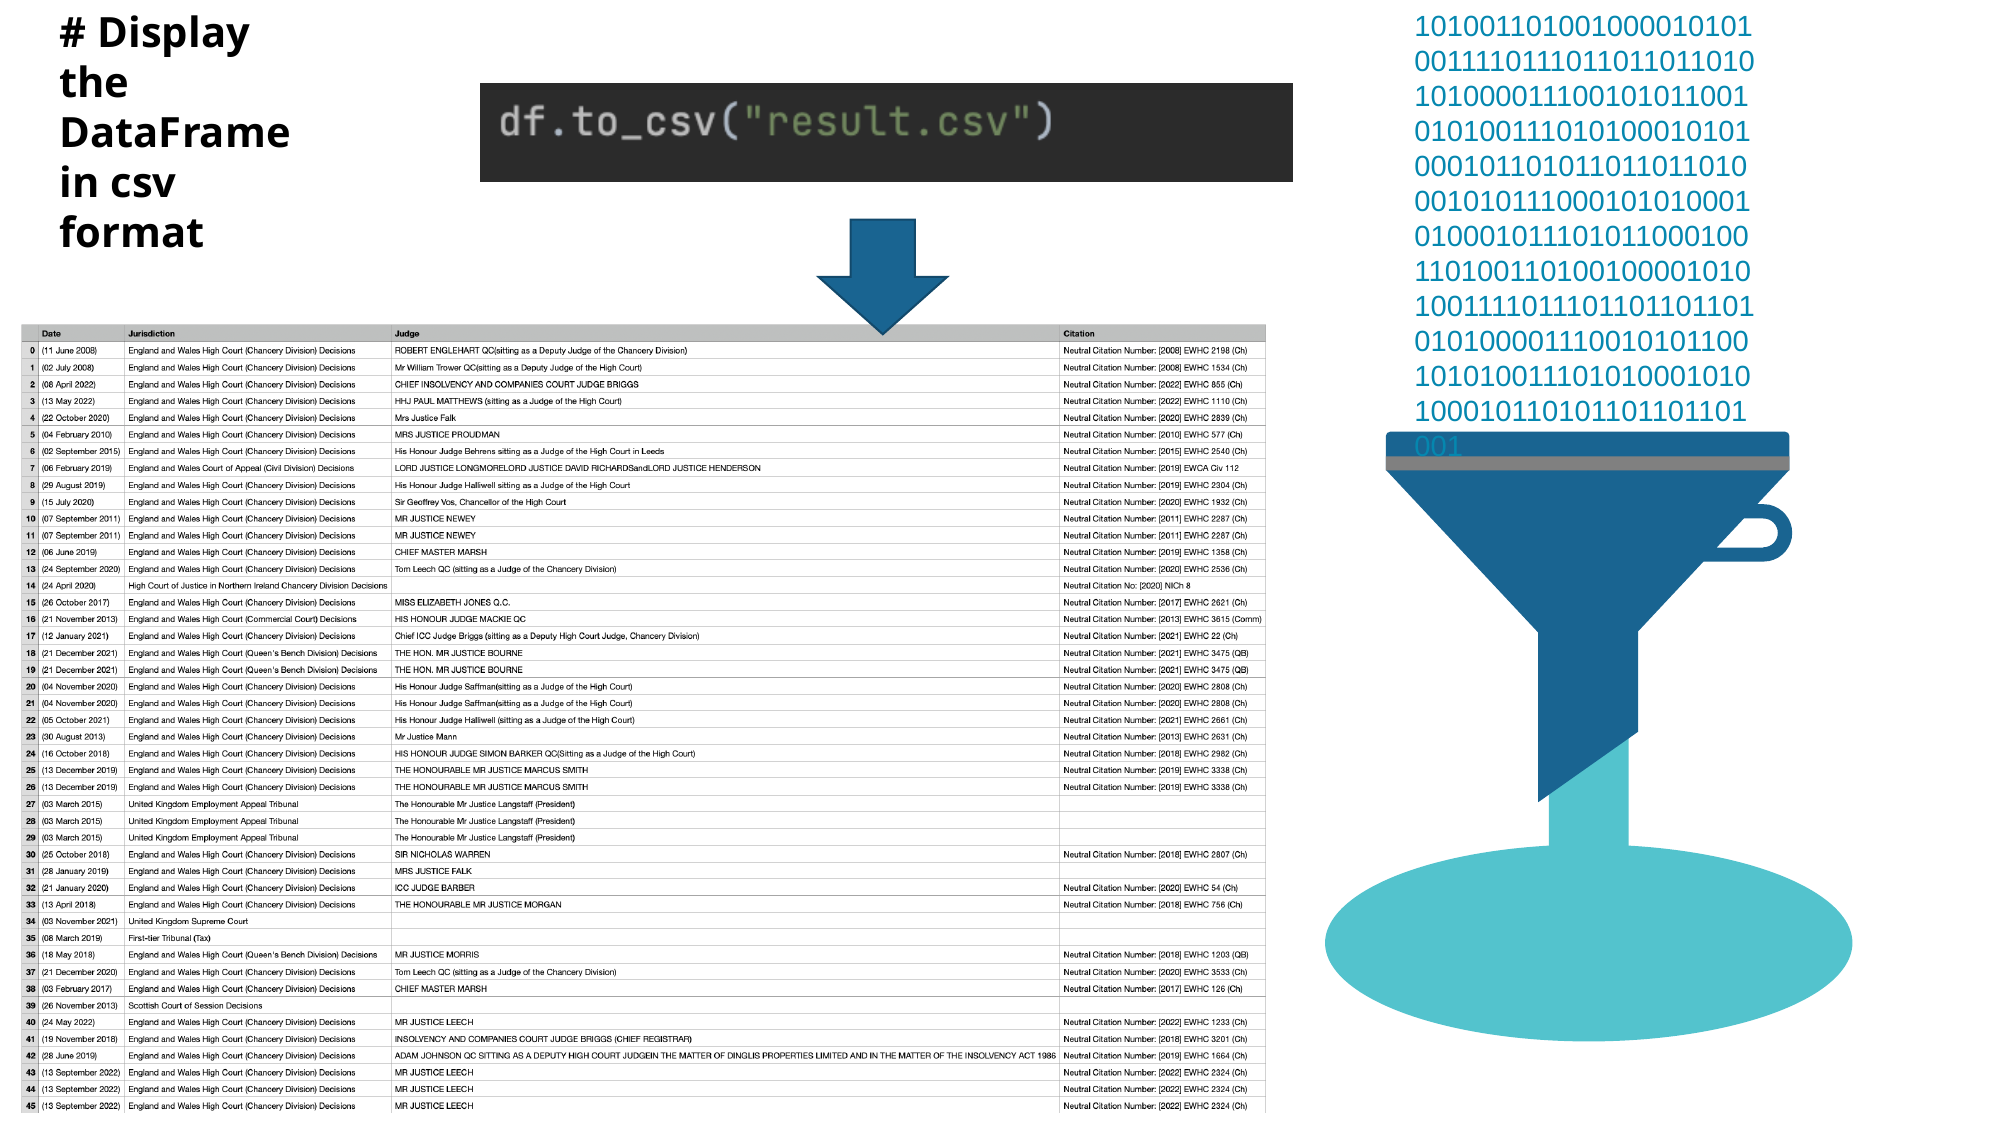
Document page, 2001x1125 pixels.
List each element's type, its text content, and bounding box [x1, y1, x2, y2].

text_box 10100110100100001010100111101110110110110101010000111001010110010101001110101000101010001011010110110110100010101110001010100010100010111010110001001101001101001000010101001111011101101101101010100001110010101100101010011101010001010100010110101101101101001 [1399, 0, 1778, 431]
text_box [1325, 431, 1853, 1042]
text_box [815, 265, 950, 319]
picture [480, 83, 1293, 182]
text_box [44, 47, 974, 265]
picture [15, 319, 1269, 1113]
